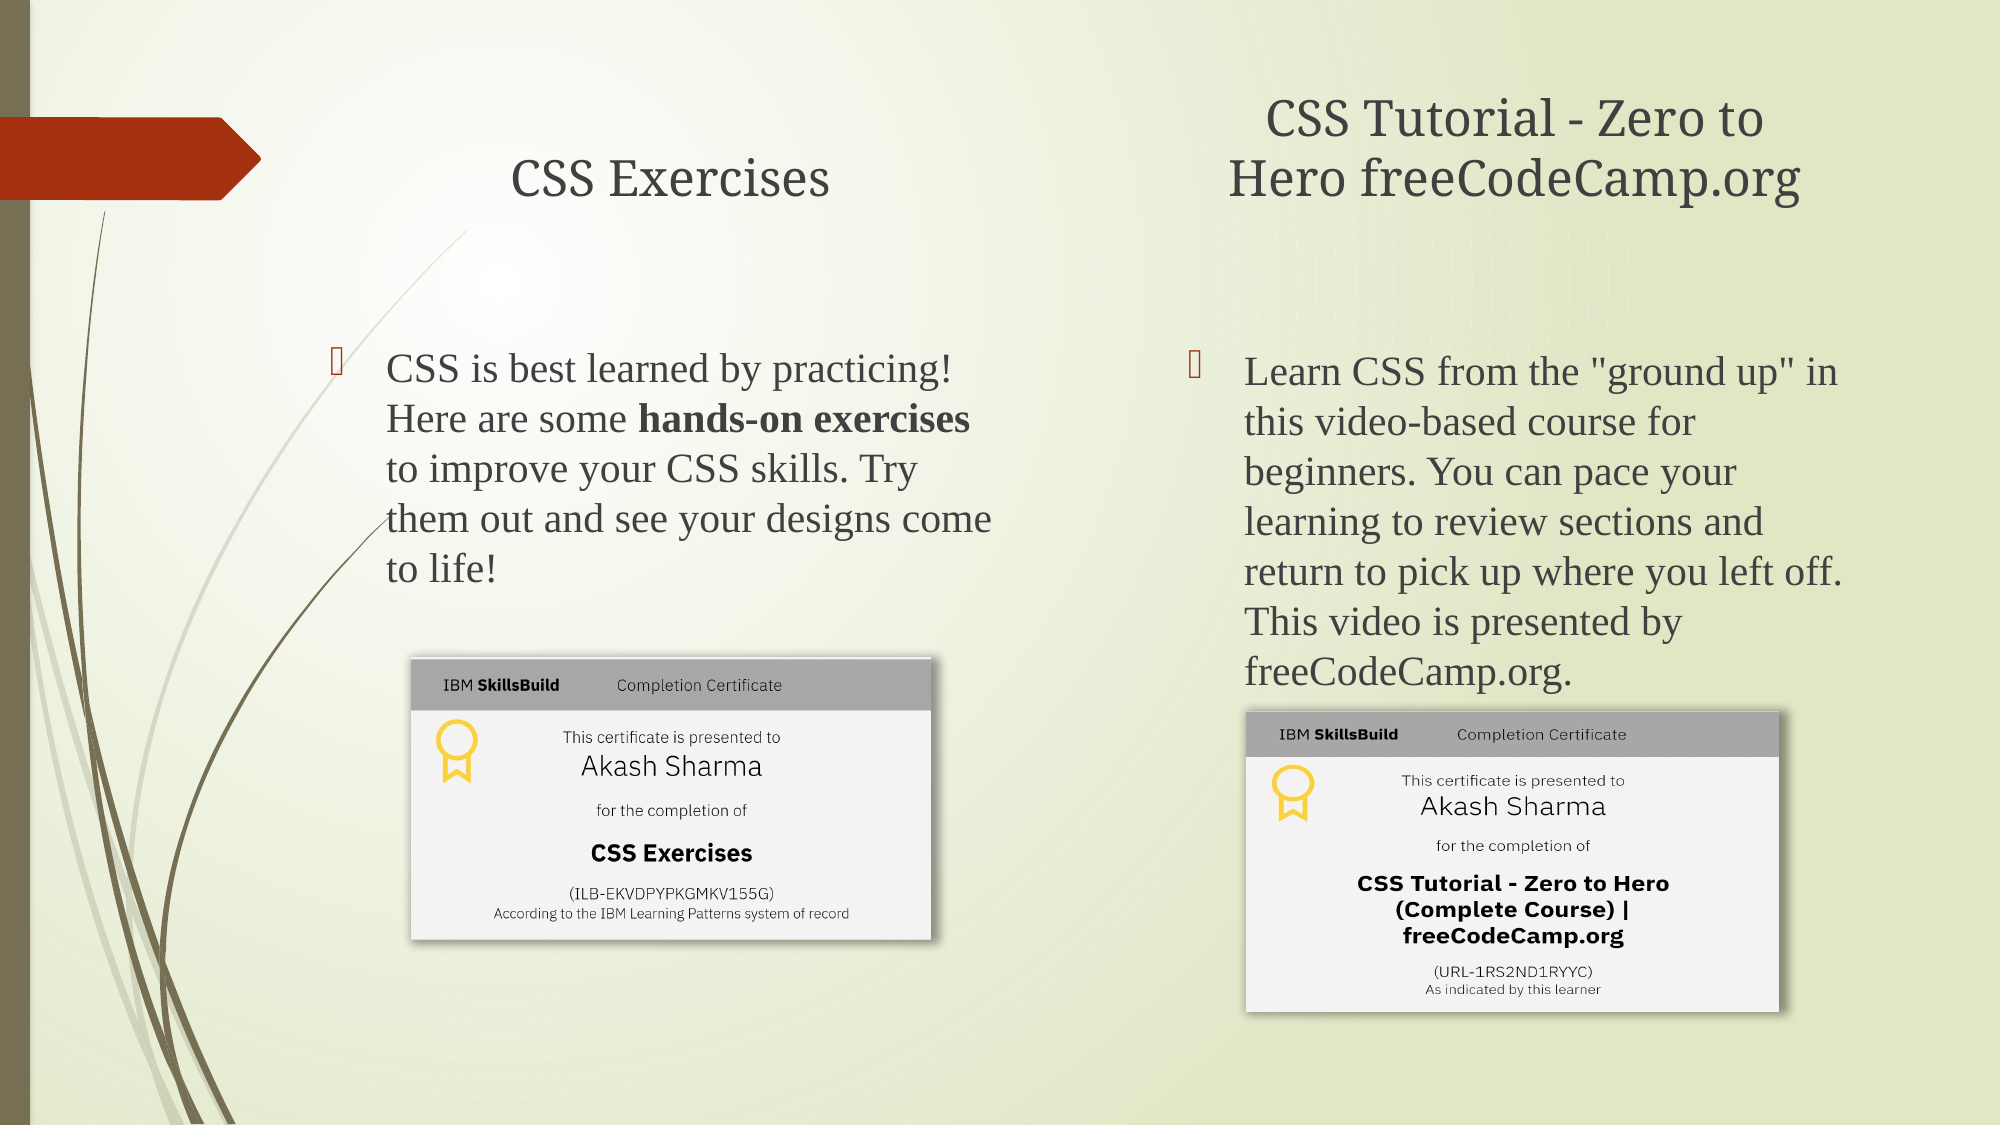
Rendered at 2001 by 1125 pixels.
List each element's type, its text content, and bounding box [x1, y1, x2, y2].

list CSS Exercises [343, 119, 999, 215]
picture [411, 657, 931, 941]
list CSS is best learned by practicing! Here are some hands-on exercises to improve your CSS skills. Try them out and see your designs come to life! [314, 333, 1028, 884]
picture [1246, 710, 1780, 1012]
list CSS Tutorial - Zero to Hero freeCodeCamp.org [1187, 86, 1844, 215]
list Learn CSS from the "ground up" in this video-based course for beginners. You can pace your learning to review sections and return to pick up where you left off. This video is presented by freeCodeCamp.org. [1172, 336, 1885, 887]
